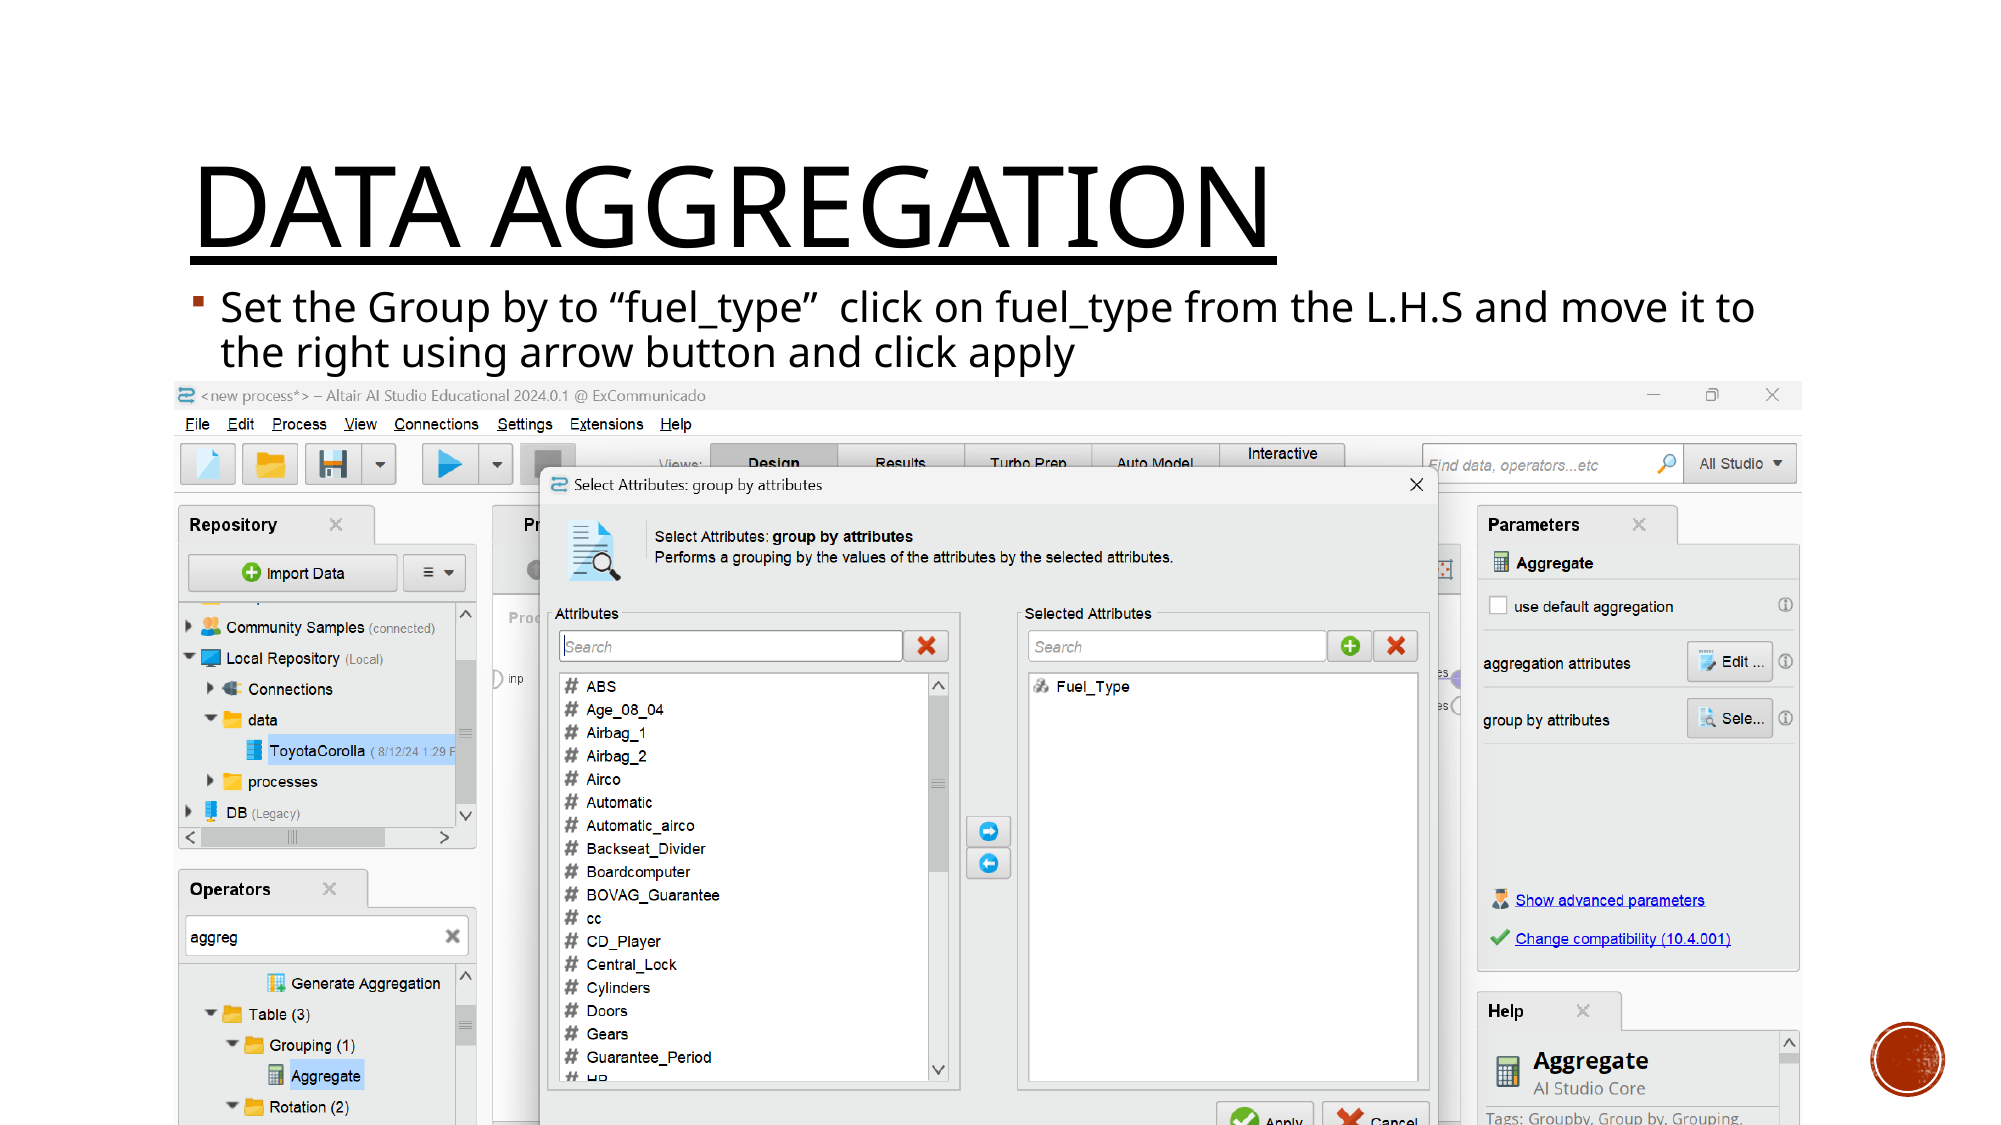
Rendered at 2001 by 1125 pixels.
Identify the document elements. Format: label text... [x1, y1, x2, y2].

title Data aggregation [175, 79, 1826, 278]
picture [174, 381, 1802, 1125]
list Set the Group by to “fuel_type” click on fuel_type from the L.H.S and move it to the right using arrow button and click apply [175, 278, 1826, 1013]
